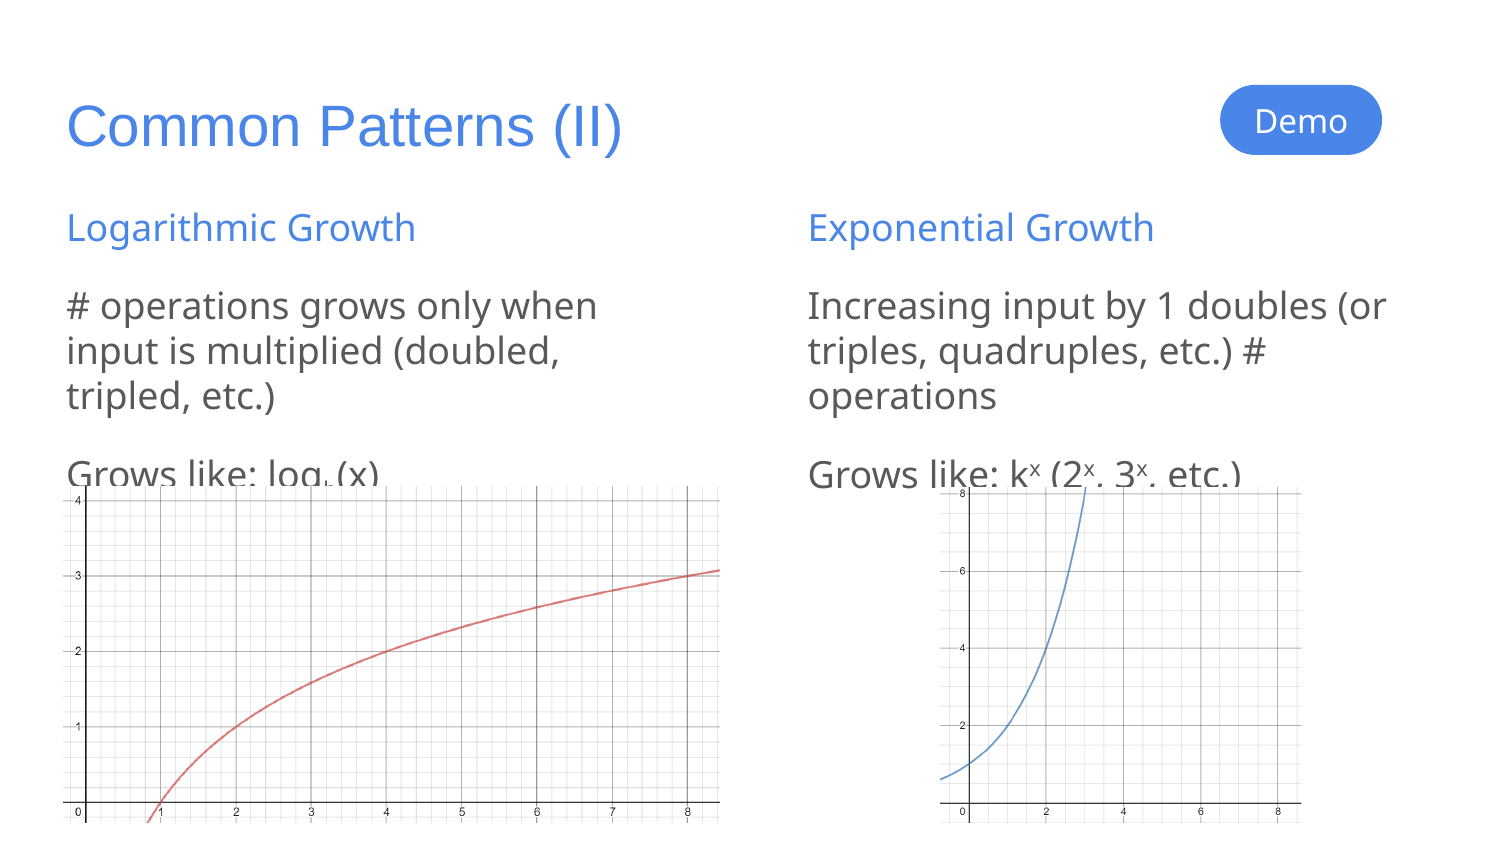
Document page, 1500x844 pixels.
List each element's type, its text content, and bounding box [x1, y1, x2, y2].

picture [939, 486, 1302, 823]
text_box Demo [1220, 84, 1383, 155]
list Exponential Growth Increasing input by 1 doubles (or triples, quadruples, etc.) # operations Grows like: kx (2x, 3x, etc.) [792, 189, 1449, 750]
list Logarithmic Growth # operations grows only when input is multiplied (doubled, tripled, etc.) Grows like: logb(x) [51, 189, 708, 750]
picture [62, 486, 720, 823]
title Common Patterns (II) [51, 72, 1449, 167]
